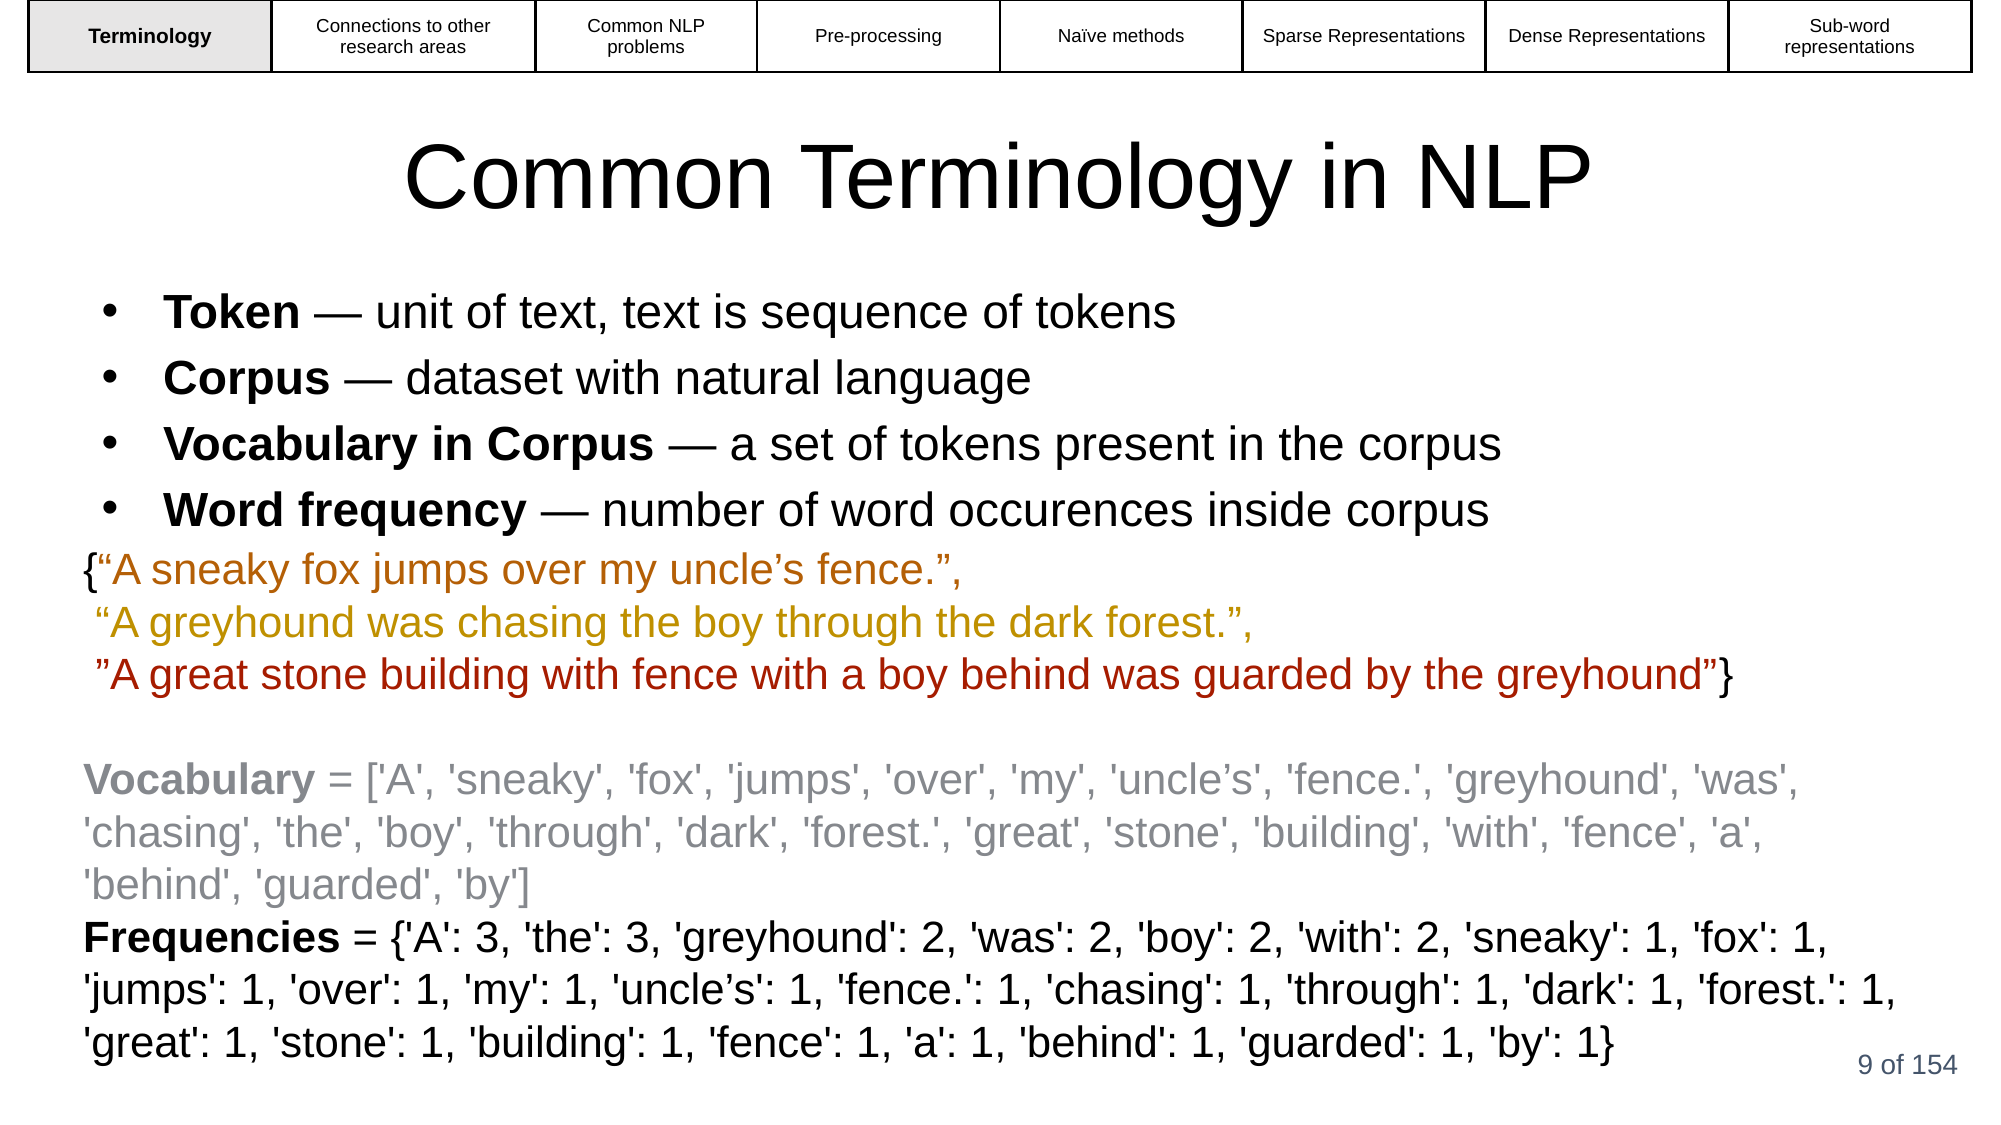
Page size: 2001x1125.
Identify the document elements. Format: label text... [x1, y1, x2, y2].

table_header Connections to other research areas [273, 1, 534, 71]
table_header Sparse Representations [1244, 1, 1484, 71]
text_box {“A sneaky fox jumps over my uncle’s fence.”, “A greyhound was chasing the boy through the dark forest.”, ”A great stone building with fence with a boy behind was guarded by the greyhound”} Vocabulary = ['A', 'sneaky', 'fox', 'jumps', 'over', 'my', 'uncle’s', 'fence.', 'greyhound', 'was', 'chasing', 'the', 'boy', 'through', 'dark', 'forest.', 'great', 'stone', 'building', 'with', 'fence', 'a', 'behind', 'guarded', 'by'] Frequencies = {'A': 3, 'the': 3, 'greyhound': 2, 'was': 2, 'boy': 2, 'with': 2, 'sneaky': 1, 'fox': 1, 'jumps': 1, 'over': 1, 'my': 1, 'uncle’s': 1, 'fence.': 1, 'chasing': 1, 'through': 1, 'dark': 1, 'forest.': 1, 'great': 1, 'stone': 1, 'building': 1, 'fence': 1, 'a': 1, 'behind': 1, 'guarded': 1, 'by': 1} [68, 525, 1932, 1125]
table_header Naïve methods [1001, 1, 1241, 71]
slide_number ‹#› of 154 [1932, 1019, 1974, 1106]
table_header Sub-word representations [1730, 1, 1970, 71]
table_header Dense Representations [1487, 1, 1727, 71]
list Token — unit of text, text is sequence of tokens Corpus — dataset with natural language Vocabulary in Corpus — a set of tokens present in the corpus Word frequency — number of word occurences inside corpus [68, 252, 1932, 525]
table_header Common NLP problems [537, 1, 756, 71]
title Common Terminology in NLP [68, 97, 1932, 223]
table_header Terminology [30, 1, 270, 71]
table_header Pre-processing [758, 1, 999, 71]
